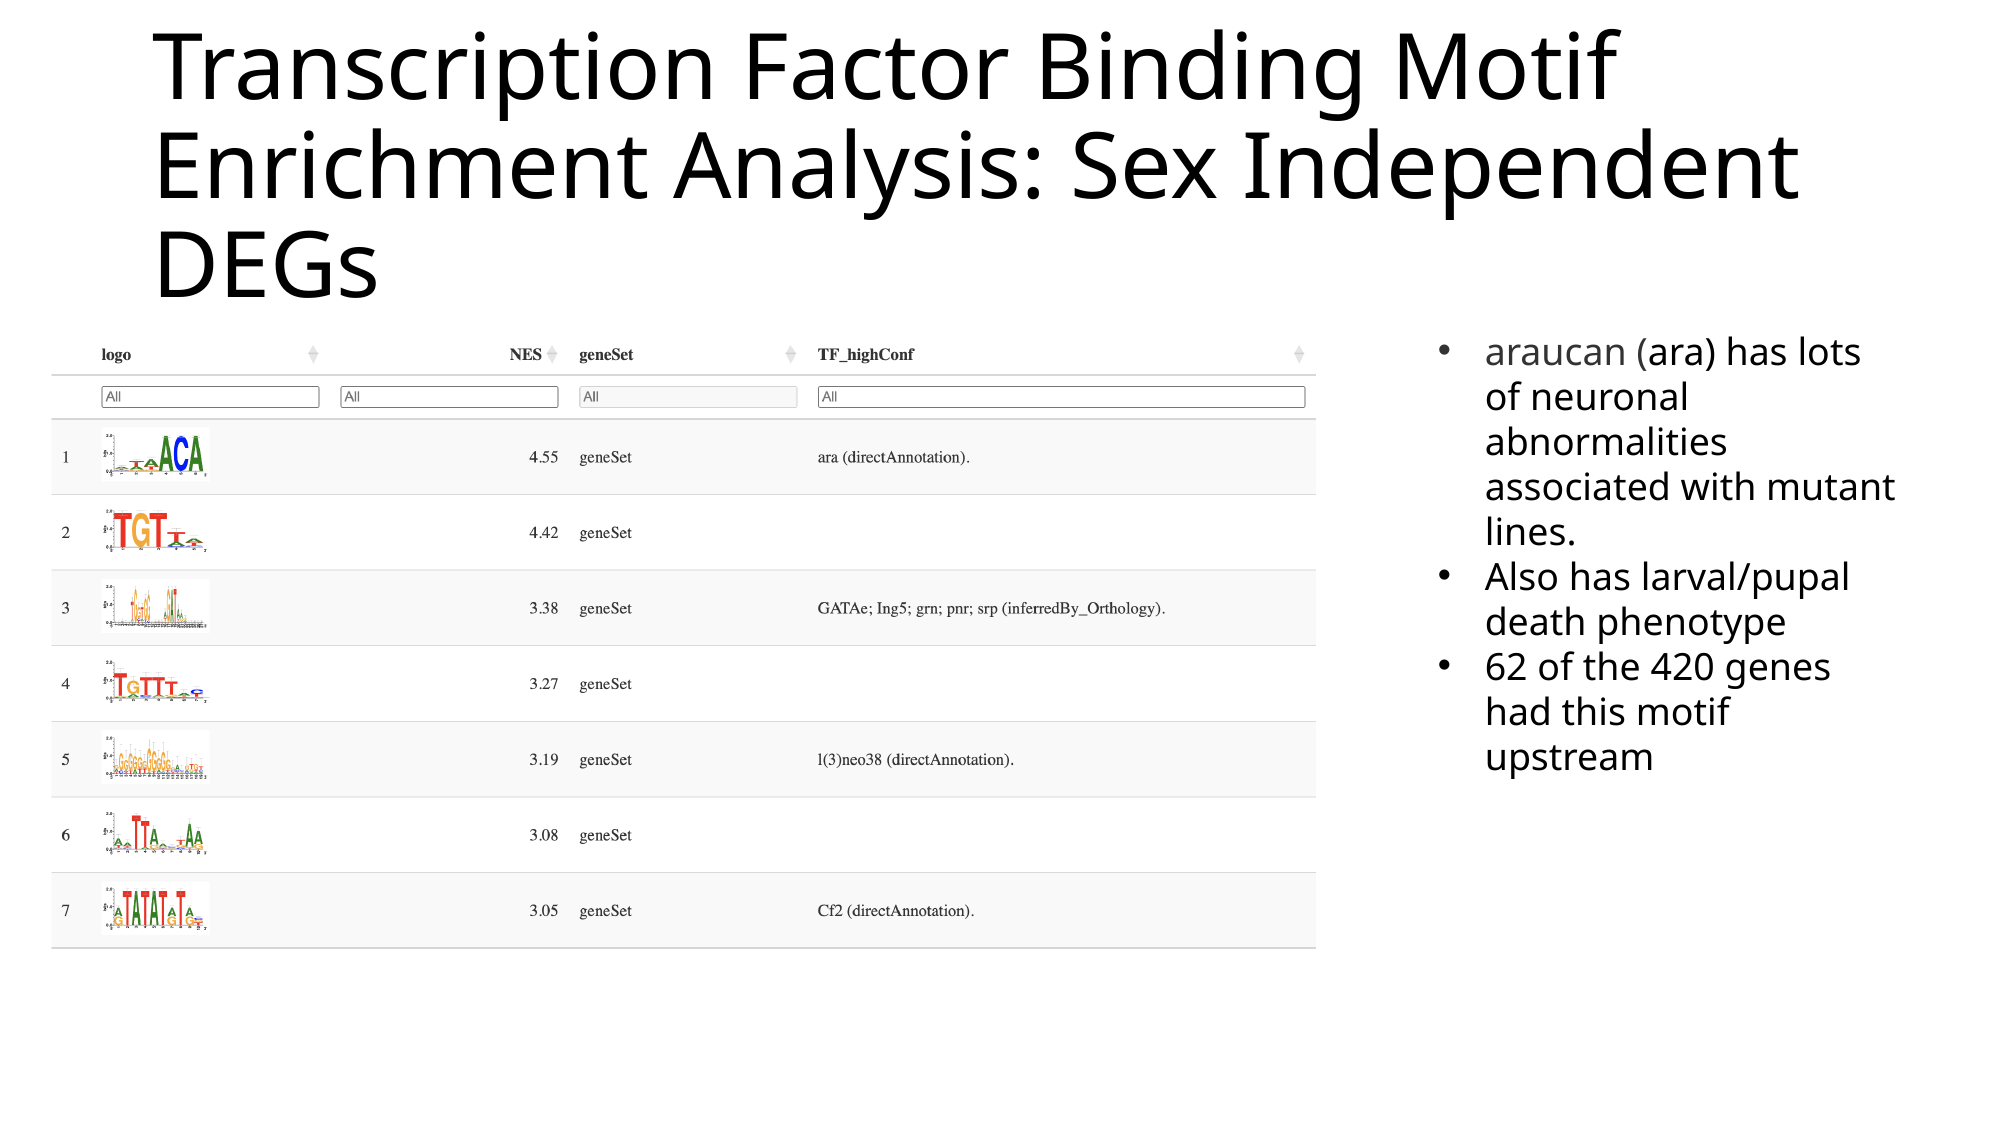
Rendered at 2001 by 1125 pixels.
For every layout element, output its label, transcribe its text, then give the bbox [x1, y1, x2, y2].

title Transcription Factor Binding Motif Enrichment Analysis: Sex Independent DEGs [137, 59, 1863, 278]
picture [47, 342, 1324, 952]
text_box araucan (ara) has lots of neuronal abnormalities associated with mutant lines. Also has larval/pupal death phenotype 62 of the 420 genes had this motif upstream [1423, 320, 1918, 785]
